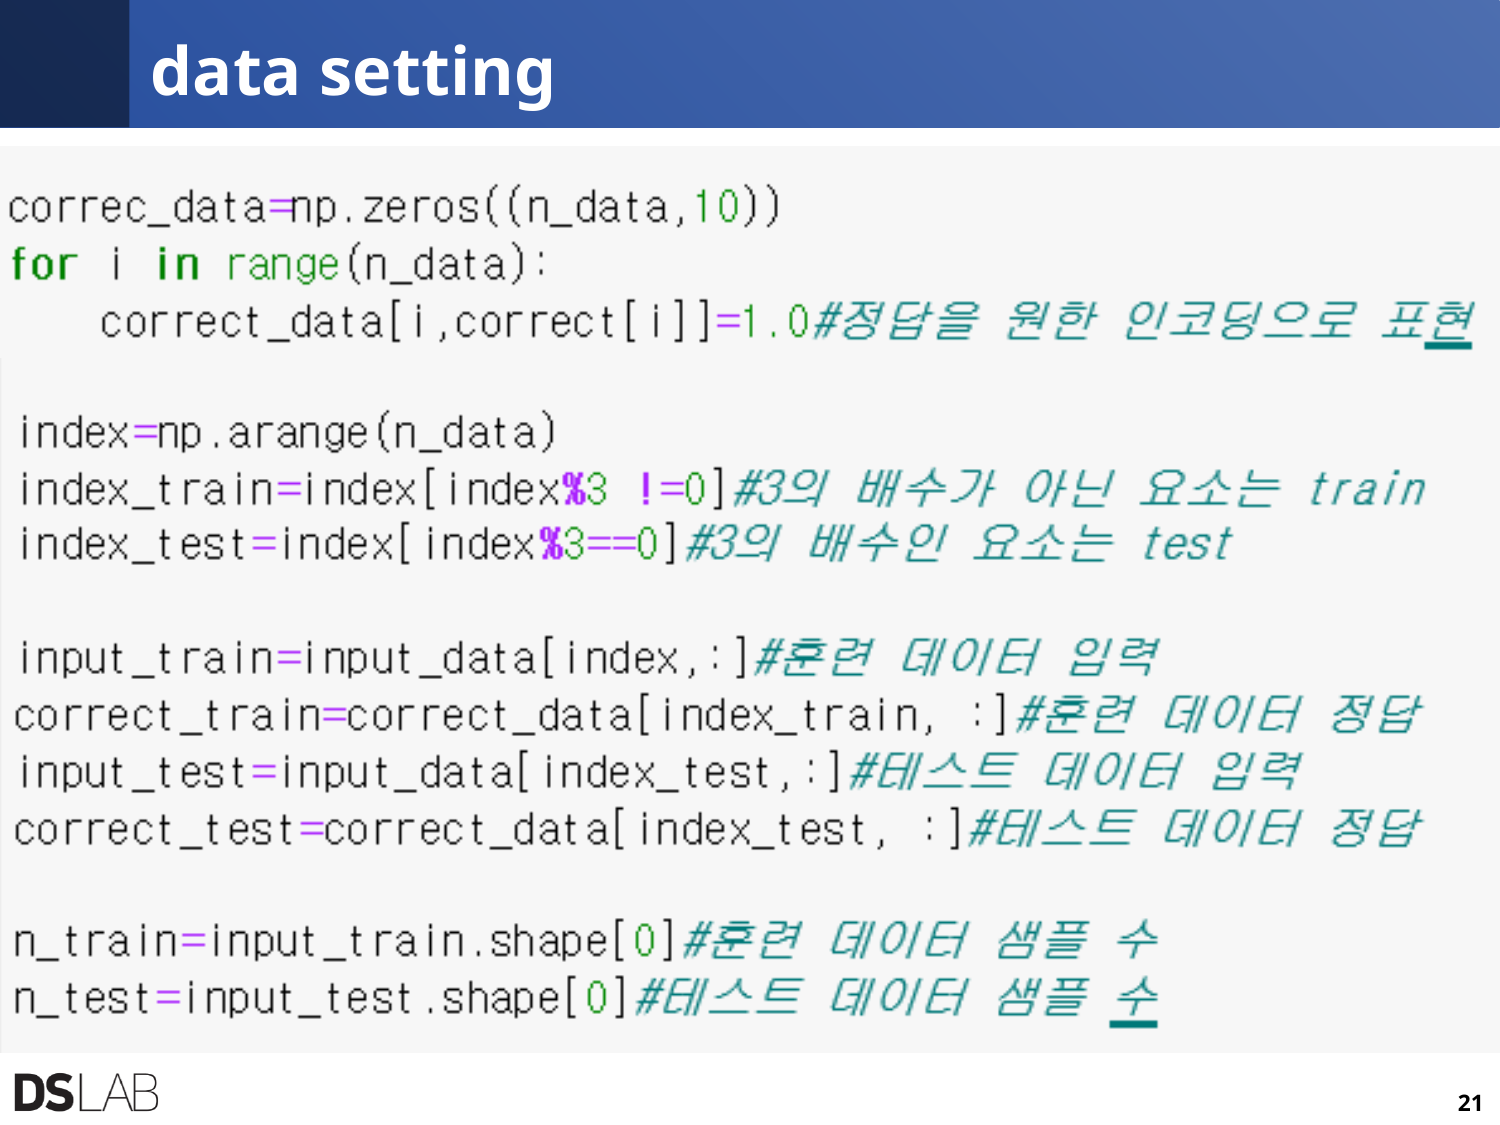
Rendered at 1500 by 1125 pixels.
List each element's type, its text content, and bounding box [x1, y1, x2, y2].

title data setting [135, 21, 1460, 106]
picture [0, 146, 1500, 1053]
slide_number 21 [1148, 1081, 1500, 1125]
picture [11, 1070, 160, 1114]
